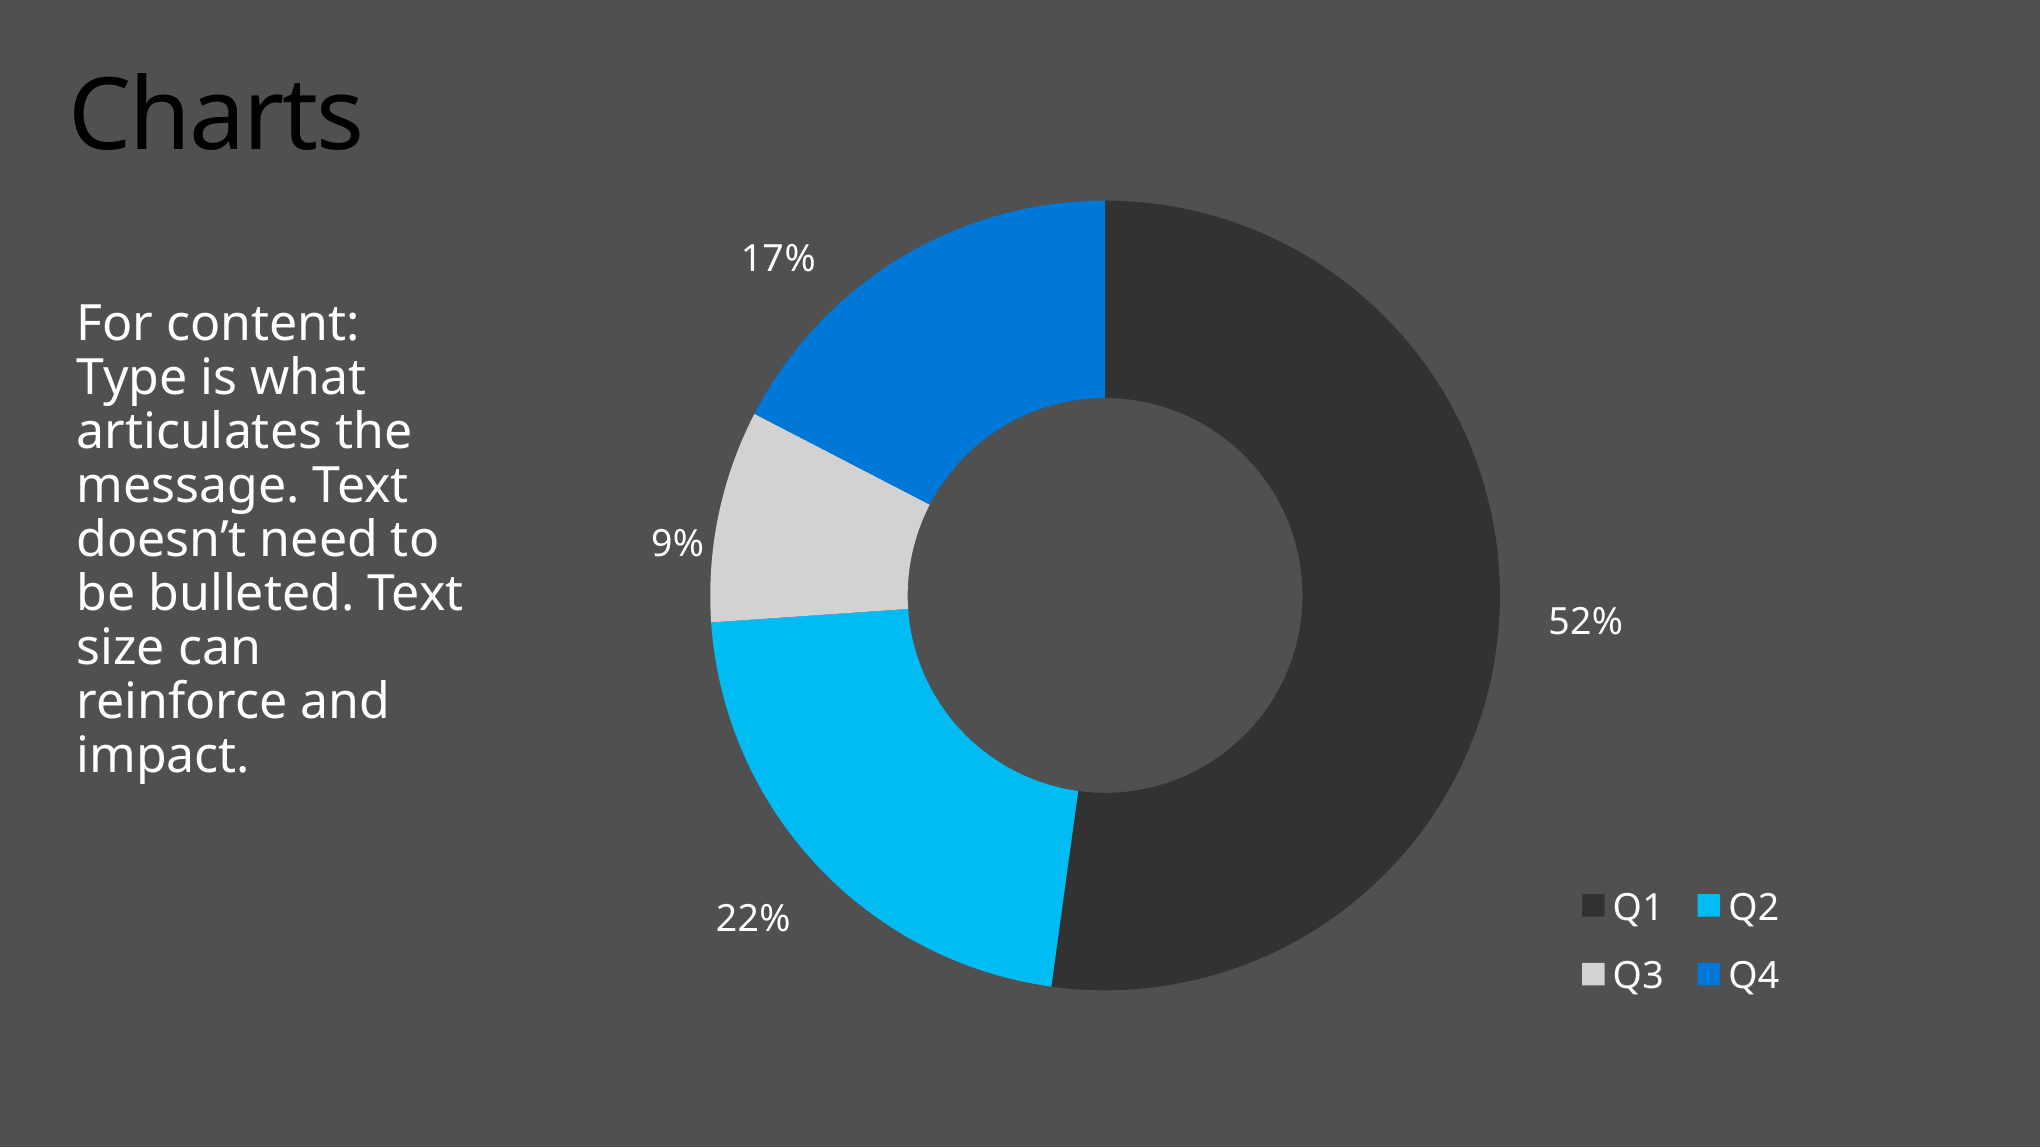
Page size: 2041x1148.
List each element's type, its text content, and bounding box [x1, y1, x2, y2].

title Charts [45, 48, 1996, 199]
chart [644, 198, 1996, 1099]
text_box For content: Type is what articulates the message. Text doesn’t need to be bulleted. Text size can reinforce and impact. [46, 273, 497, 1099]
